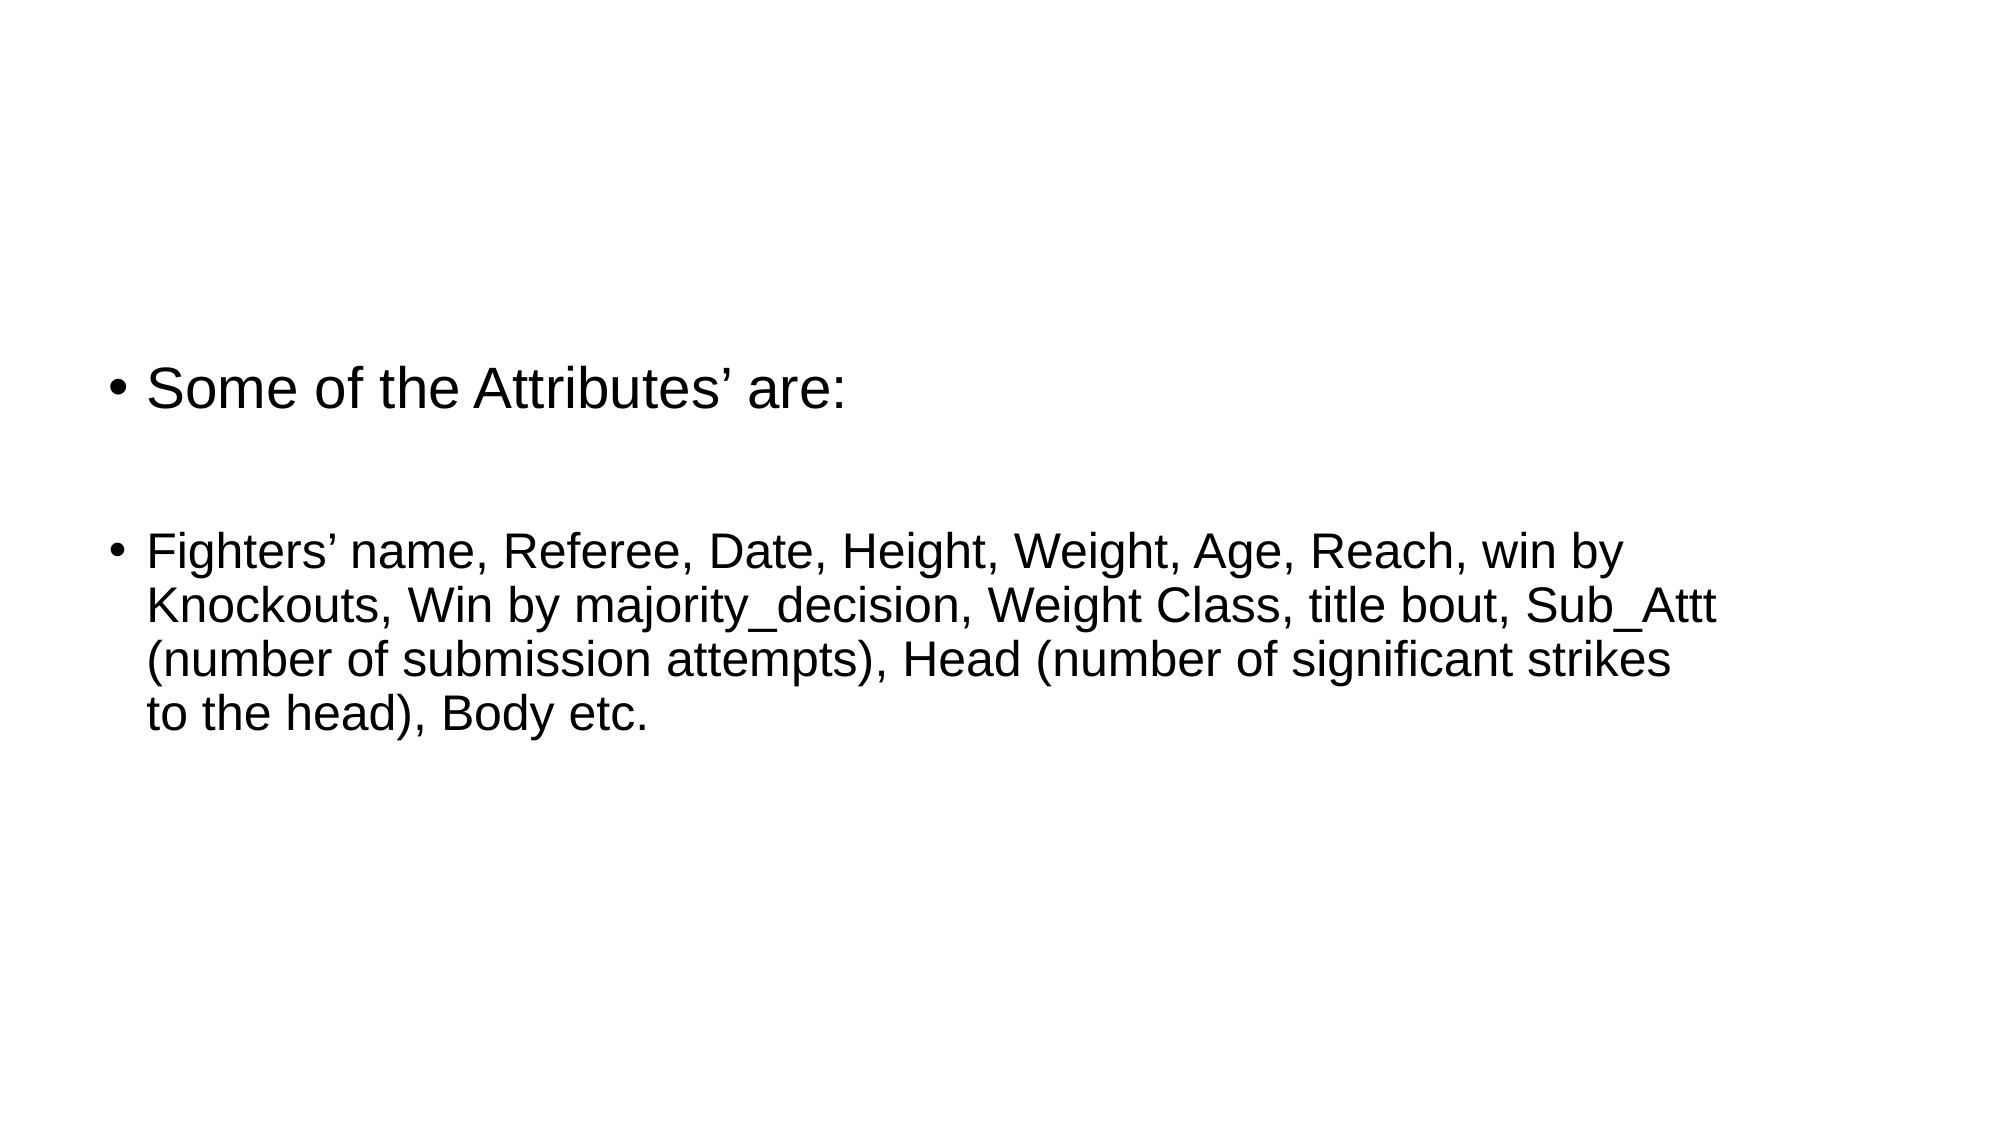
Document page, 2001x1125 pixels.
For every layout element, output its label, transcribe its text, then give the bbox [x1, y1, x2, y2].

list Some of the Attributes’ are: Fighters’ name, Referee, Date, Height, Weight, Age, Reach, win by Knockouts, Win by majority_decision, Weight Class, title bout, Sub_Attt (number of submission attempts), Head (number of significant strikes to the head), Body etc. [108, 246, 1727, 937]
